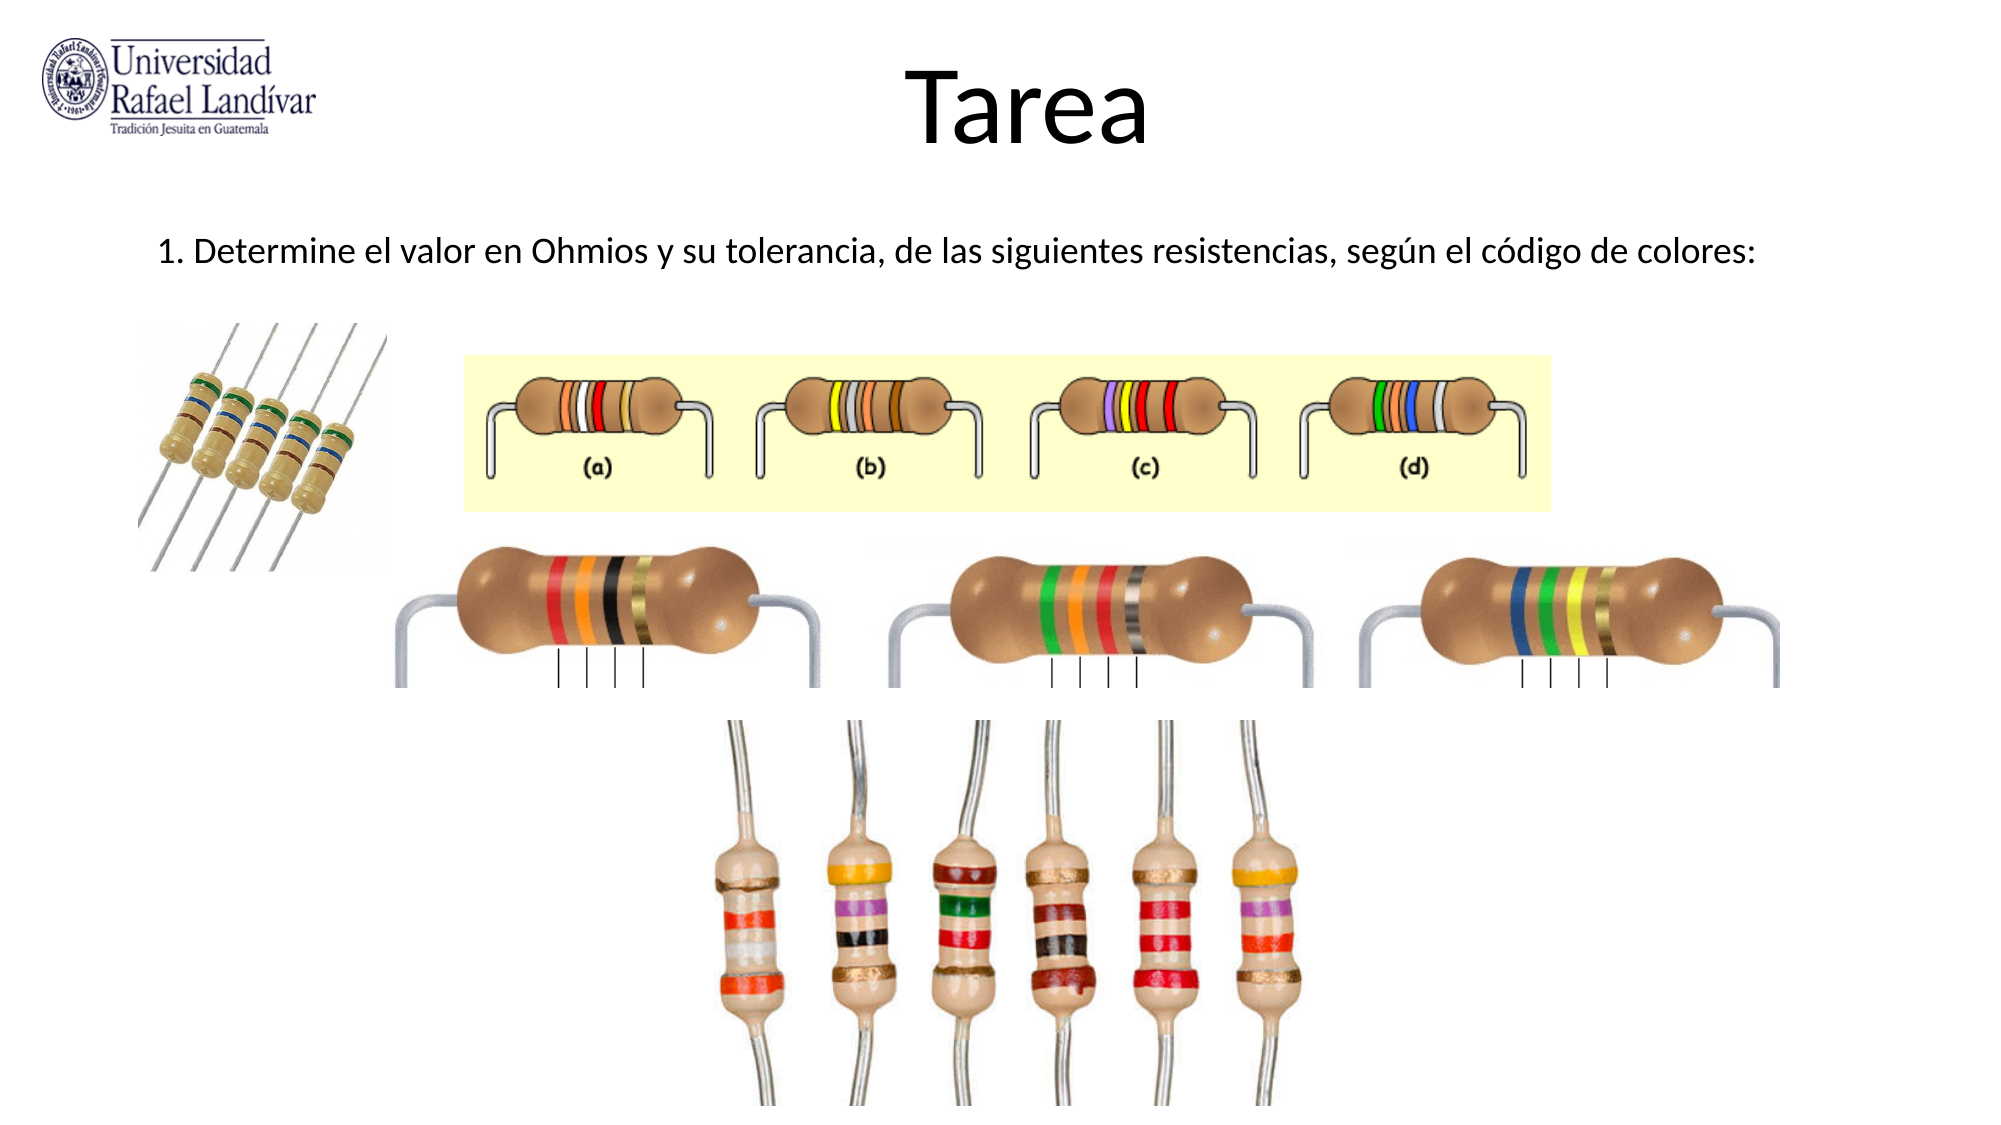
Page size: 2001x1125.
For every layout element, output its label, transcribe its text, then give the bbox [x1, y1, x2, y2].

text_box Tarea [889, 23, 1168, 174]
picture [138, 323, 1780, 689]
text_box 1. Determine el valor en Ohmios y su tolerancia, de las siguientes resistencias, según el código de colores: [141, 218, 1774, 279]
picture [42, 38, 316, 136]
picture [463, 355, 1552, 512]
picture [678, 720, 1339, 1106]
